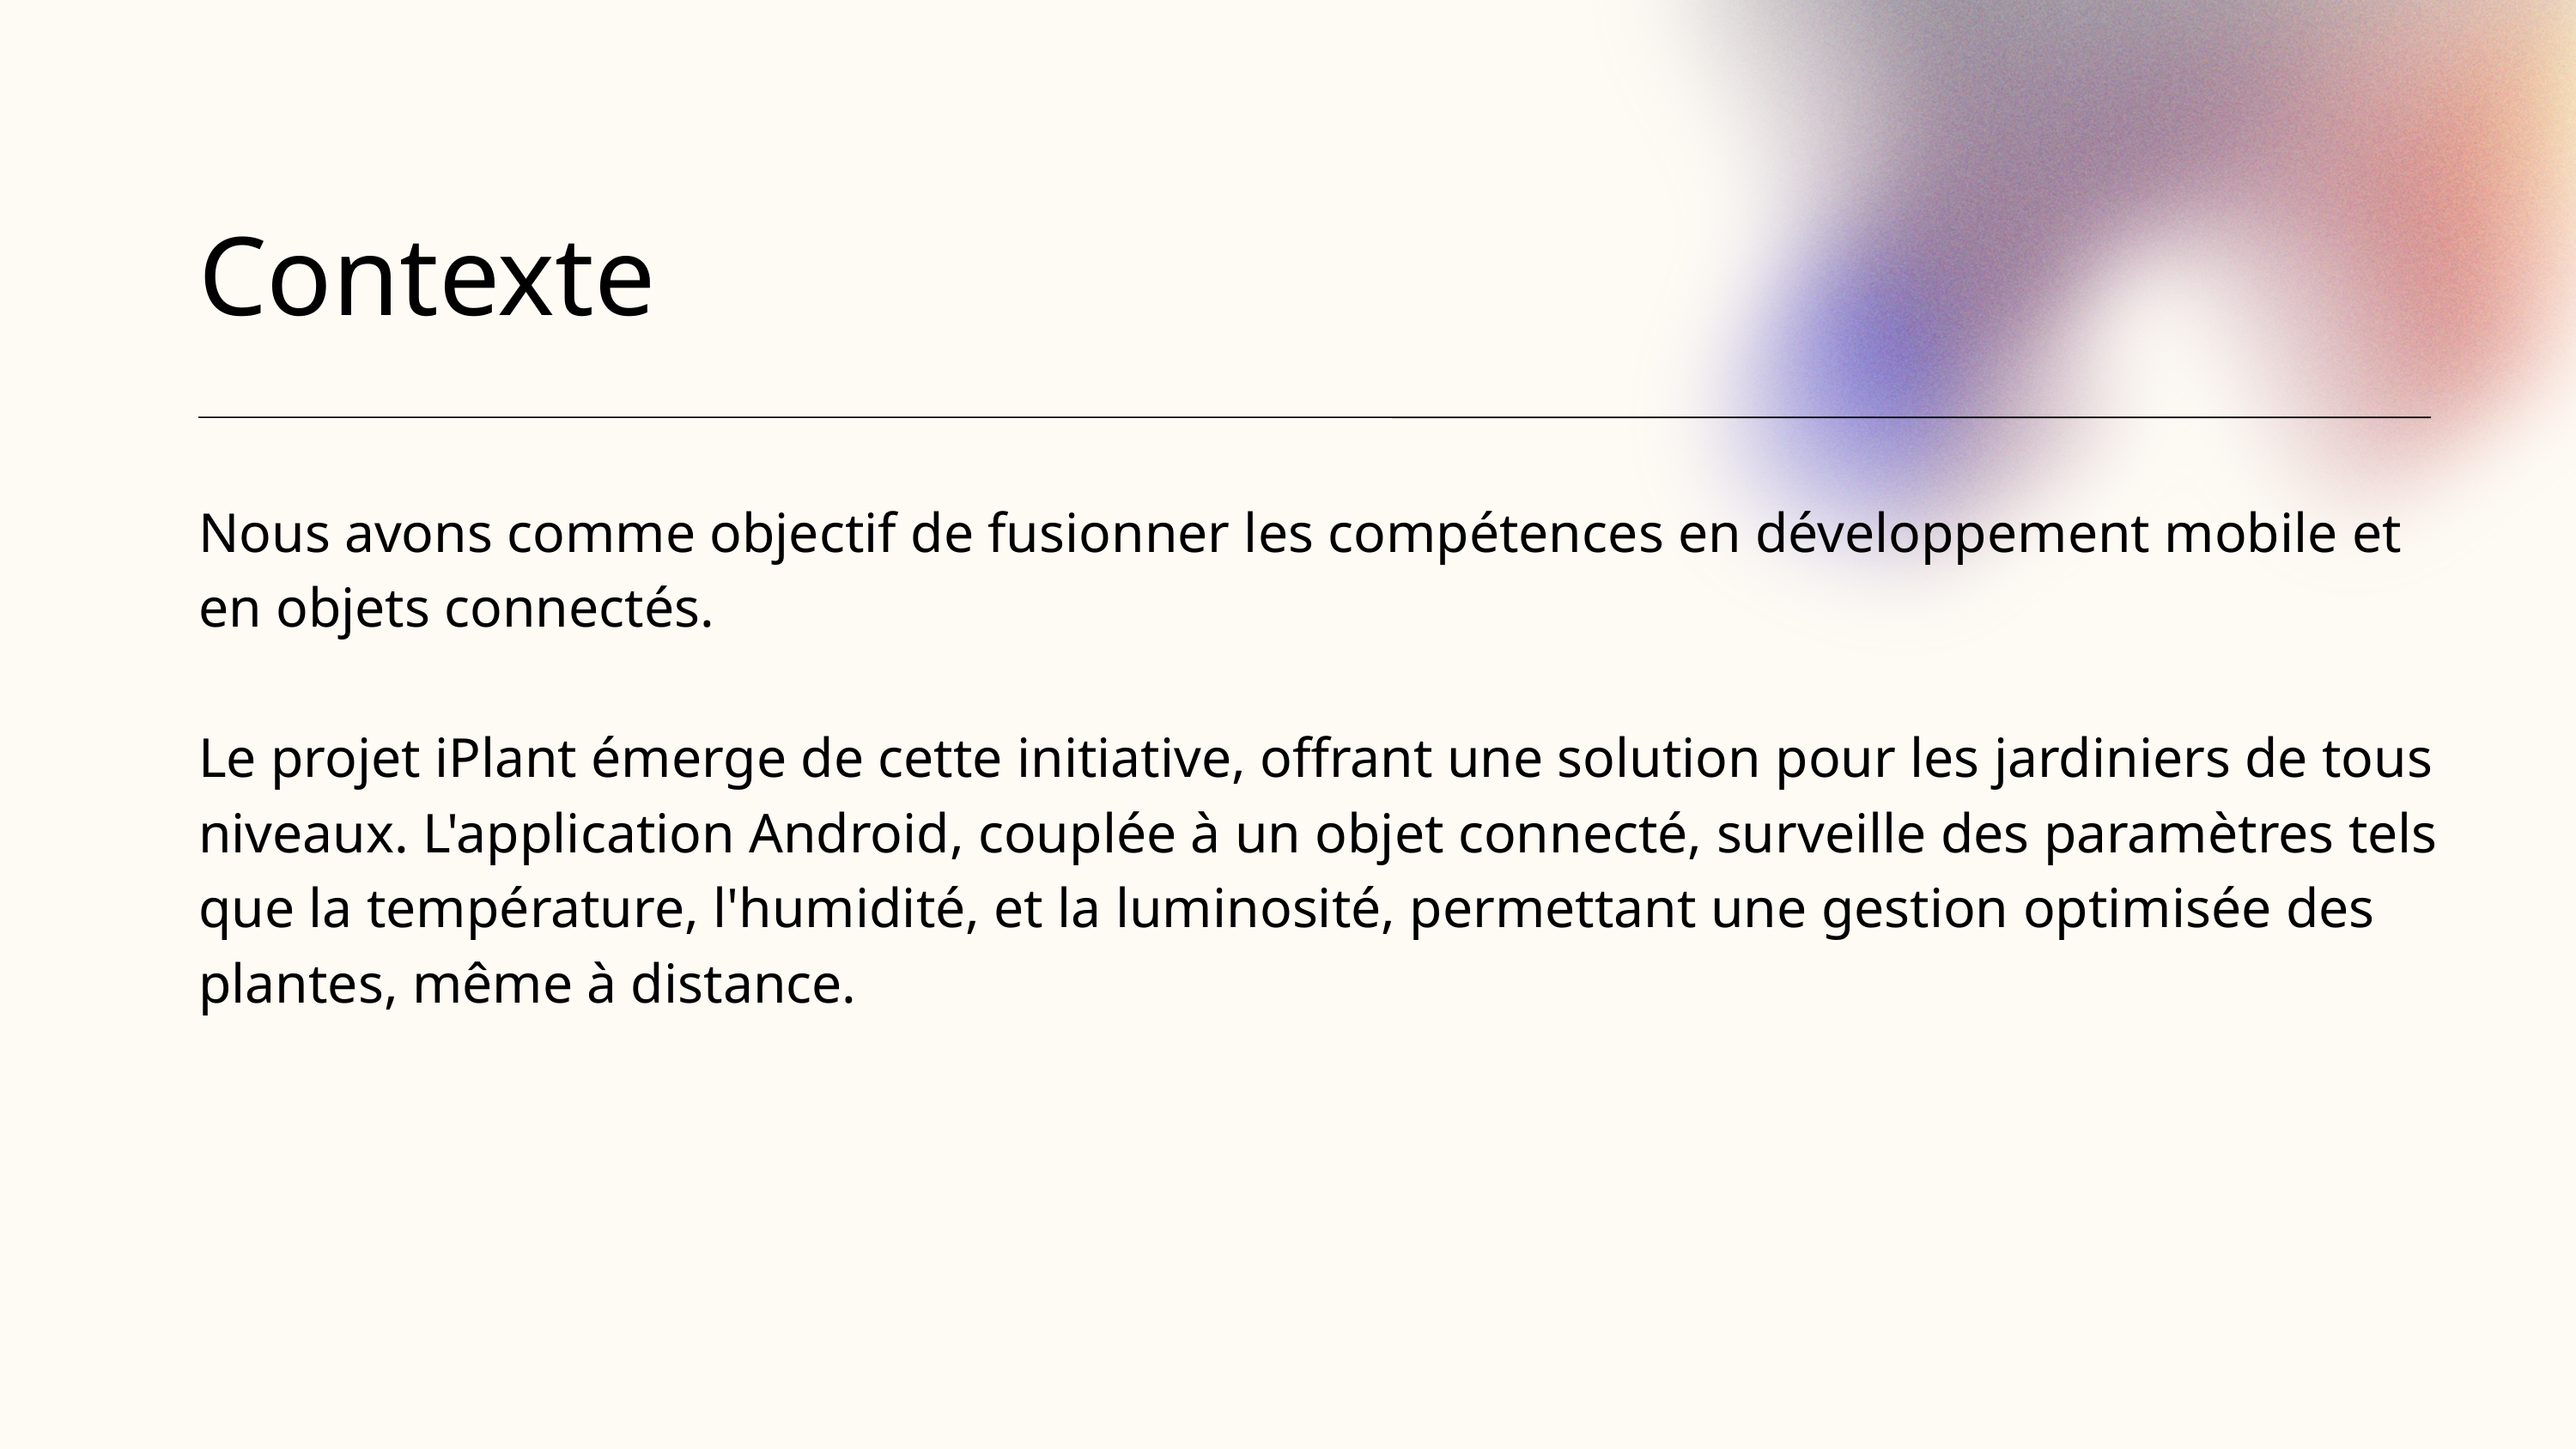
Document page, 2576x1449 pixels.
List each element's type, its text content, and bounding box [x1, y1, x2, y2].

text_box Contexte [198, 207, 1048, 337]
text_box [1587, 0, 2576, 661]
text_box Nous avons comme objectif de fusionner les compétences en développement mobile et en objets connectés. Le projet iPlant émerge de cette initiative, offrant une solution pour les jardiniers de tous niveaux. L'application Android, couplée à un objet connecté, surveille des paramètres tels que la température, l'humidité, et la luminosité, permettant une gestion optimisée des plantes, même à distance. [198, 488, 2458, 1240]
